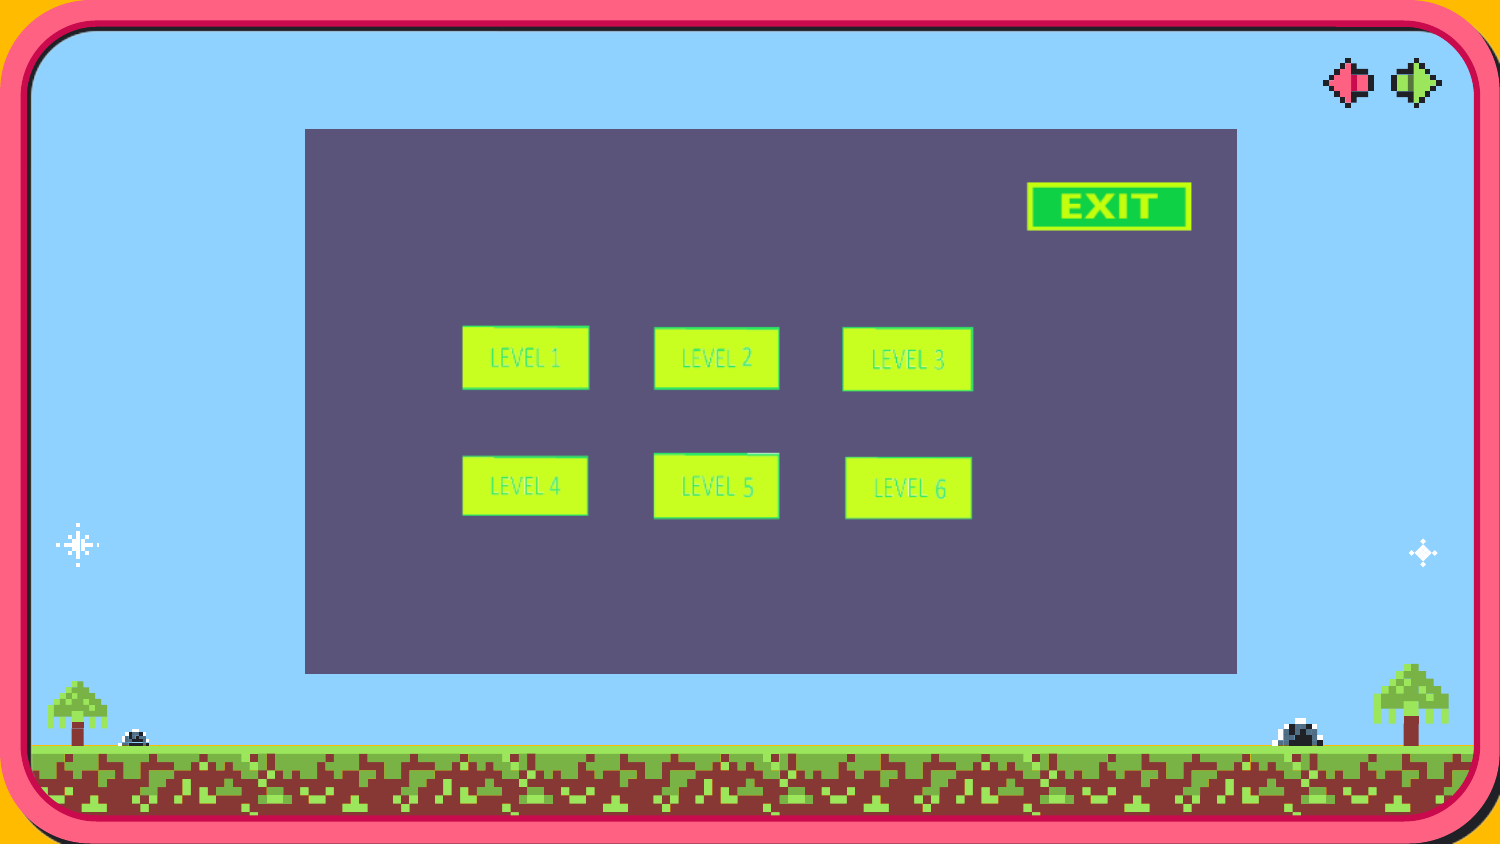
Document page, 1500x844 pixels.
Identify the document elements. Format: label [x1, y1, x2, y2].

picture [305, 129, 1238, 674]
text_box [1271, 717, 1324, 747]
text_box [47, 681, 108, 747]
text_box [1390, 57, 1442, 109]
text_box [1322, 57, 1374, 109]
text_box [117, 728, 150, 747]
text_box [1373, 663, 1450, 747]
